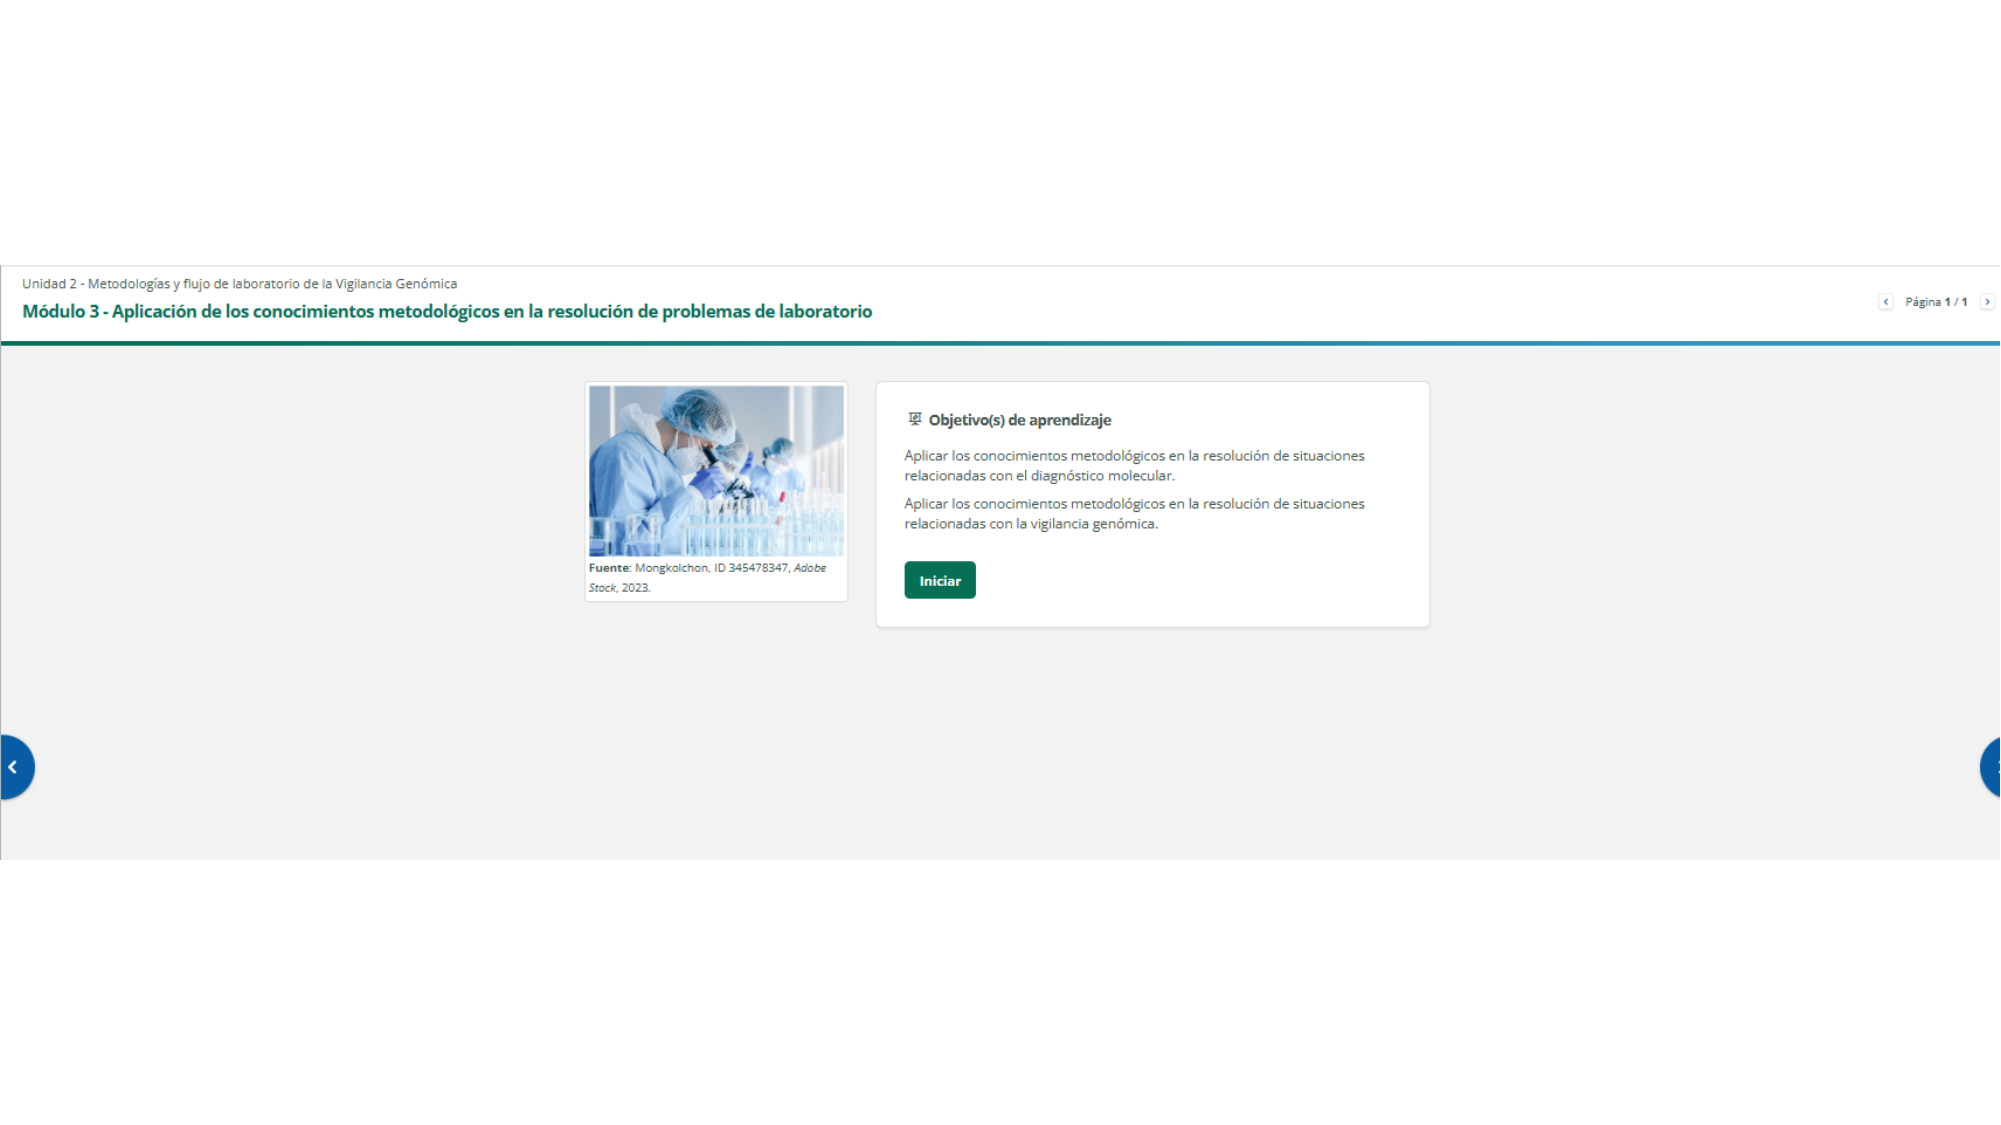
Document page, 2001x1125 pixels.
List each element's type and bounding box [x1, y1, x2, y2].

picture [0, 265, 2000, 860]
